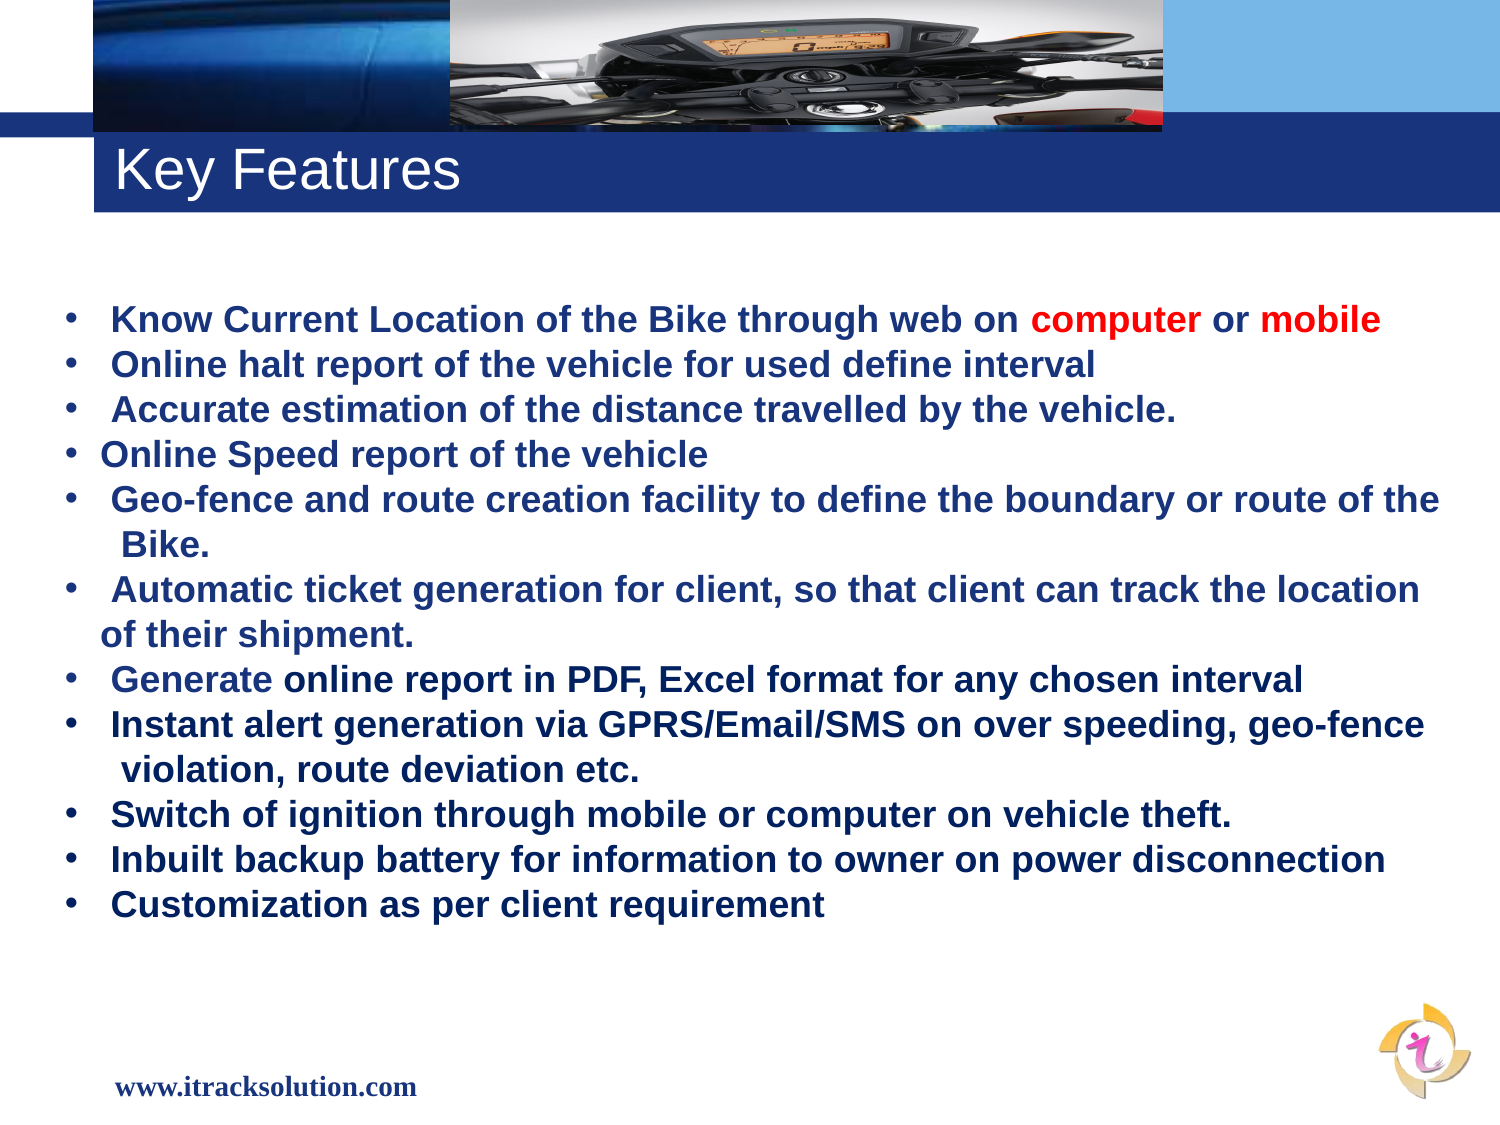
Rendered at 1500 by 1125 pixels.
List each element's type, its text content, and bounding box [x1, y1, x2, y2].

picture [1362, 999, 1500, 1103]
title Key Features [99, 119, 1413, 213]
slide_number www.itracksolution.com [99, 1059, 451, 1111]
text_box Know Current Location of the Bike through web on computer or mobile Online halt report of the vehicle for used define interval Accurate estimation of the distance travelled by the vehicle. Online Speed report of the vehicle Geo-fence and route creation facility to define the boundary or route of the Bike. Automatic ticket generation for client, so that client can track the location of their shipment. Generate online report in PDF, Excel format for any chosen interval Instant alert generation via GPRS/Email/SMS on over speeding, geo-fence violation, route deviation etc. Switch of ignition through mobile or computer on vehicle theft. Inbuilt backup battery for information to owner on power disconnection Customization as per client requirement [49, 287, 1463, 933]
picture [93, 0, 1163, 132]
